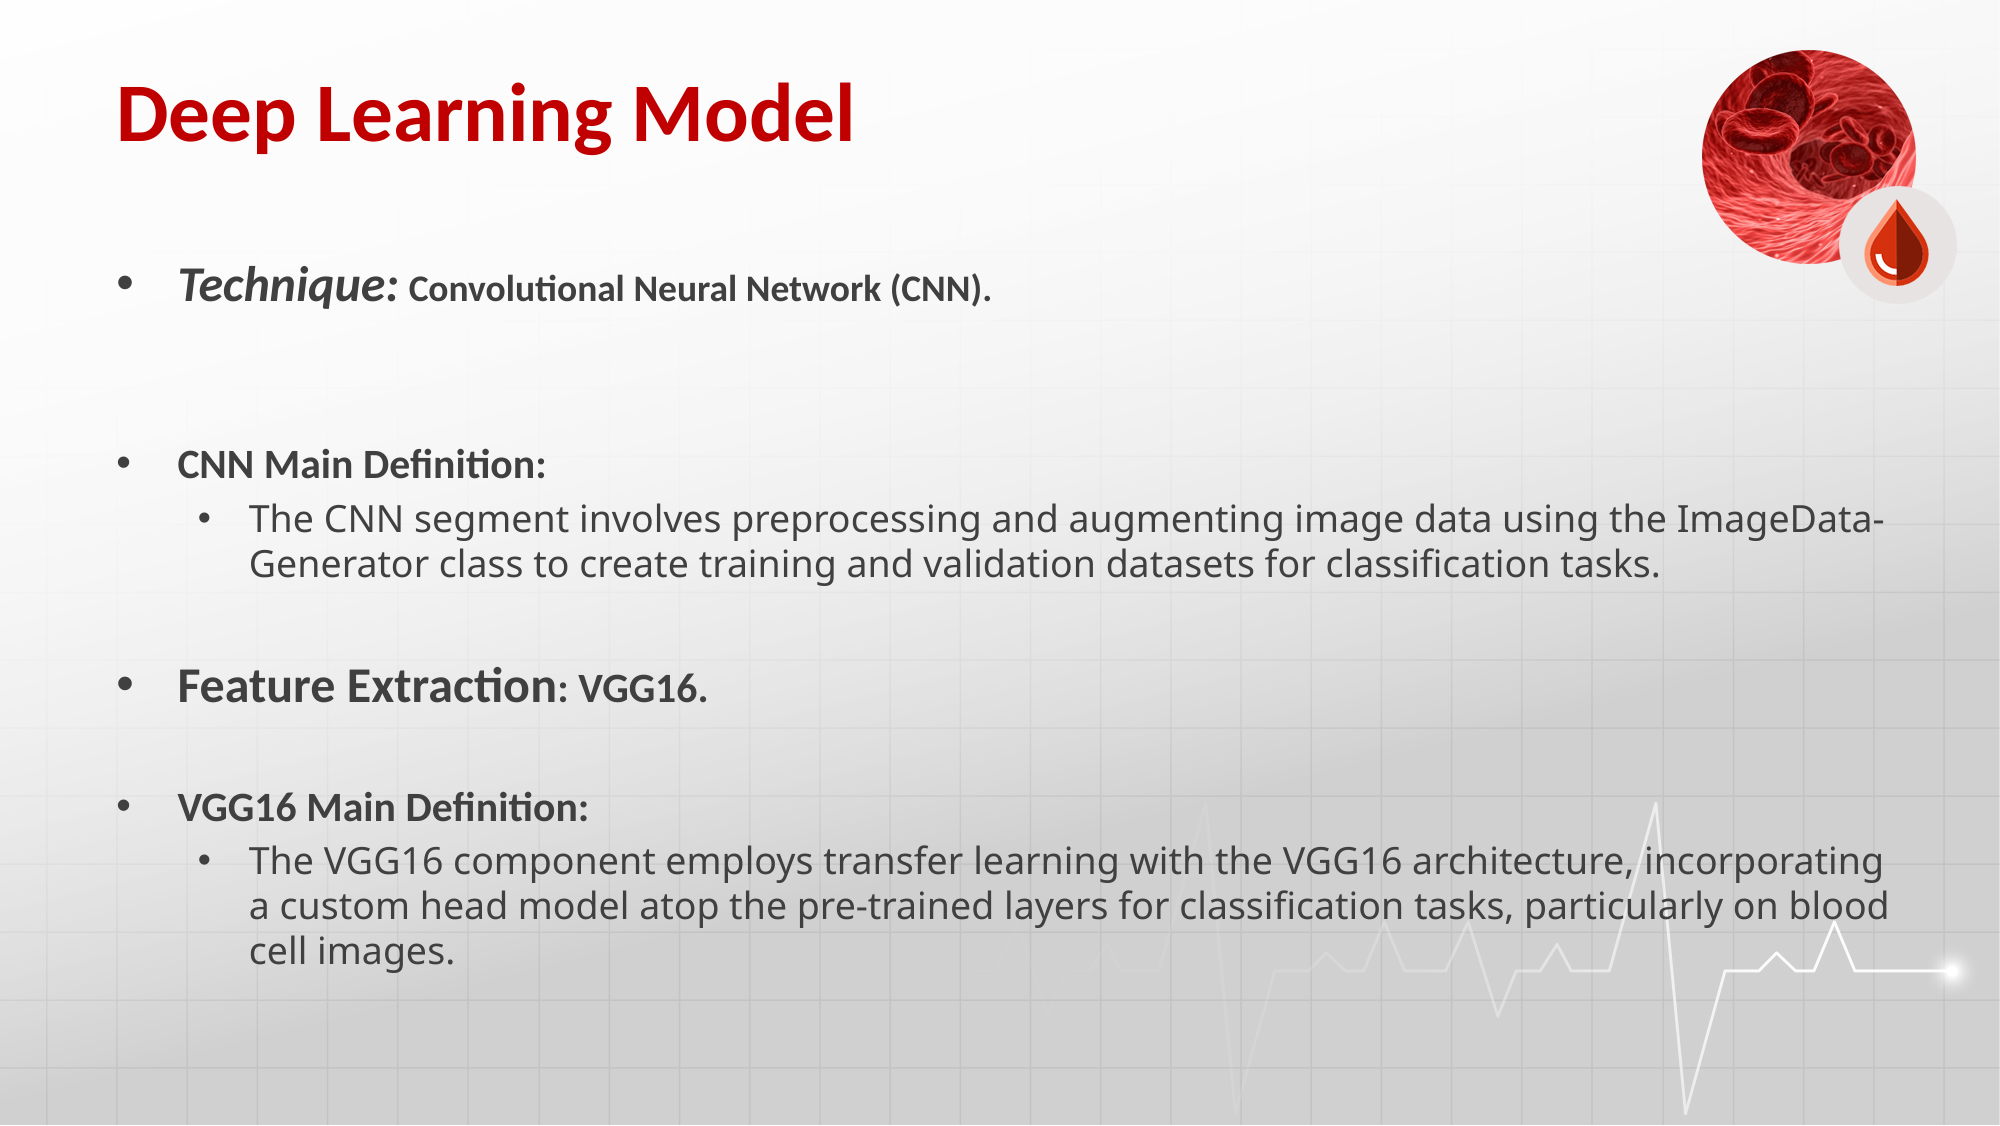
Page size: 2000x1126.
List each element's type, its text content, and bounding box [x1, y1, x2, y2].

title Deep Learning Model [99, 42, 1900, 174]
list Technique: Convolutional Neural Network (CNN). CNN Main Definition: The CNN segment involves preprocessing and augmenting image data using the ImageData-Generator class to create training and validation datasets for classification tasks. Feature Extraction: VGG16. VGG16 Main Definition: The VGG16 component employs transfer learning with the VGG16 architecture, incorporating a custom head model atop the pre-trained layers for classification tasks, particularly on blood cell images. [99, 243, 1919, 1036]
picture [0, 0, 2000, 1125]
